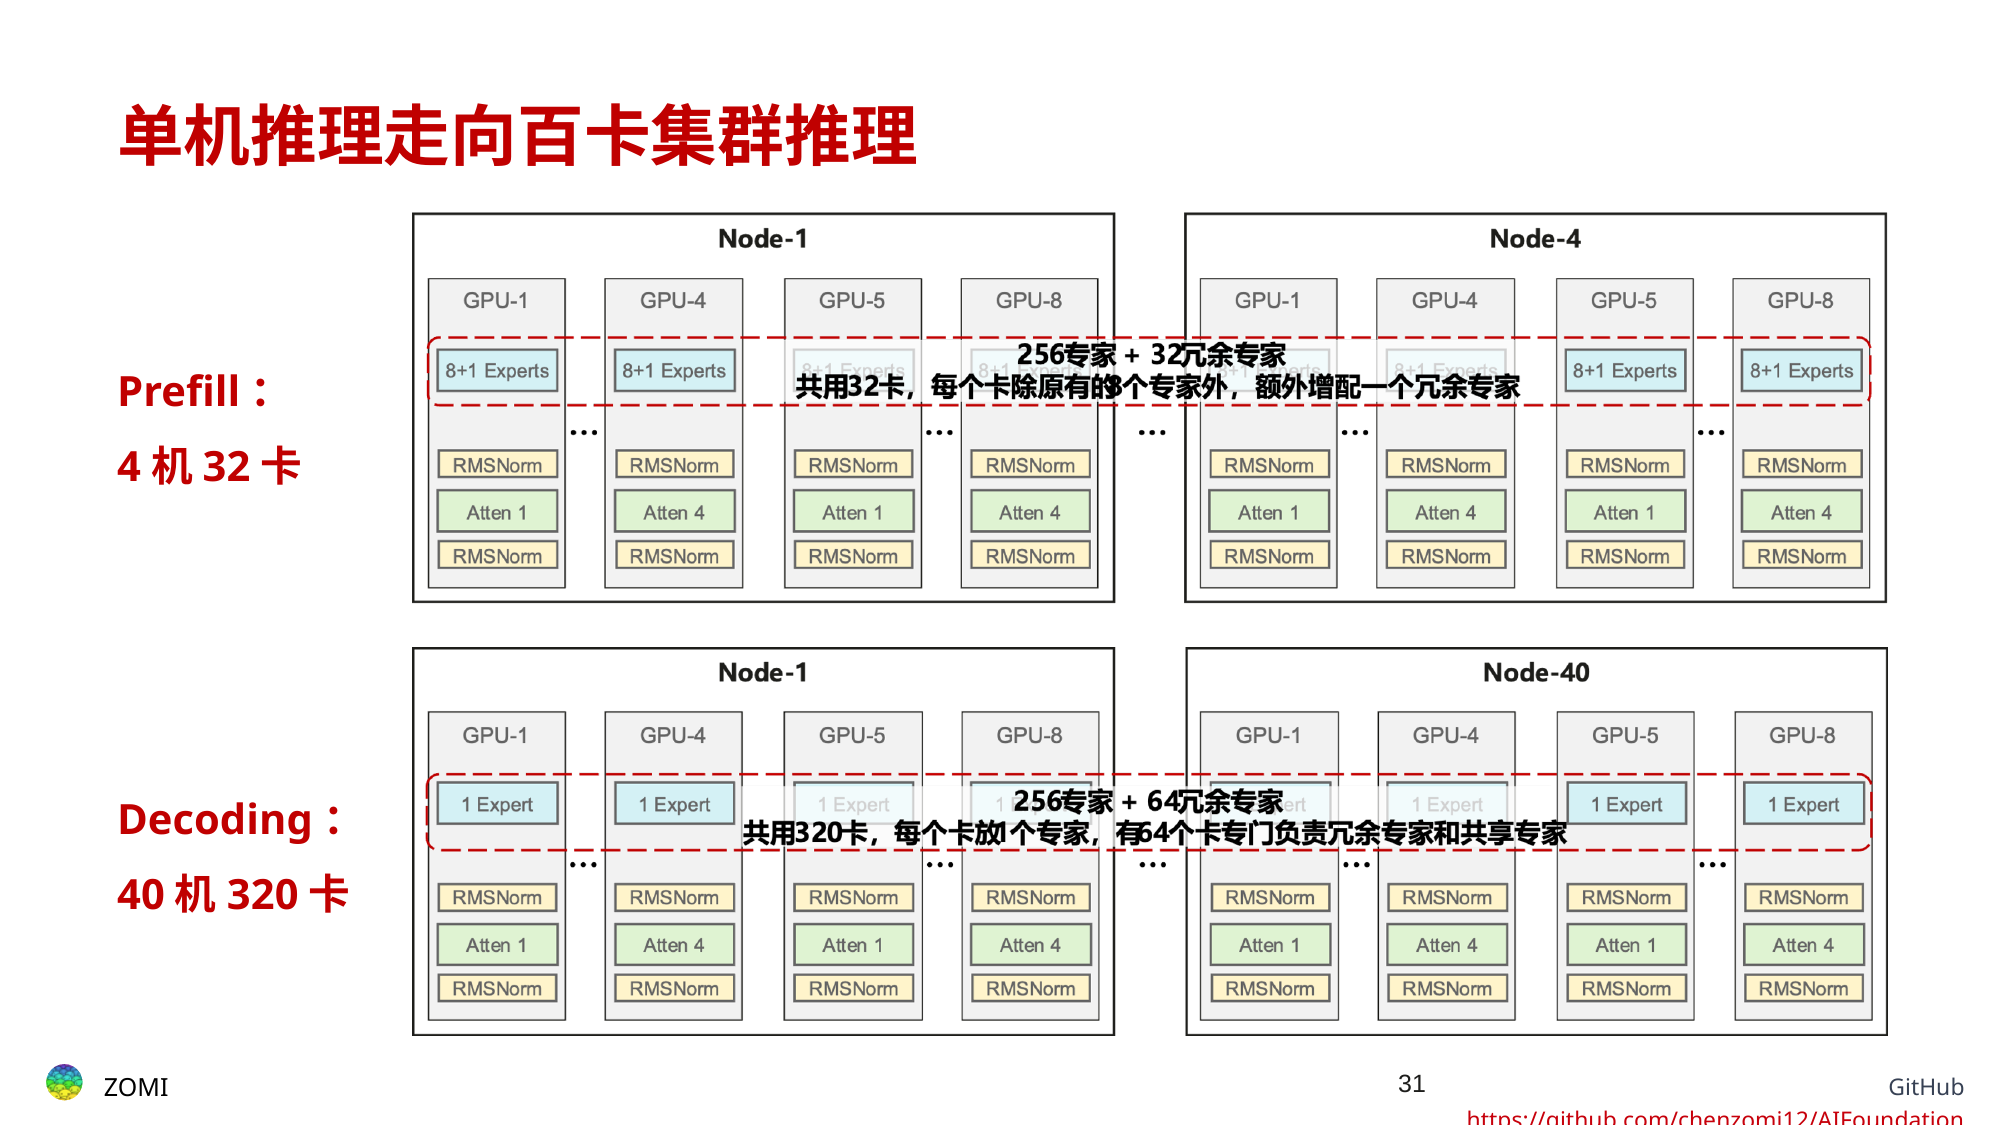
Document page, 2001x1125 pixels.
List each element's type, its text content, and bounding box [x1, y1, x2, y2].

picture [412, 211, 1888, 604]
picture [412, 647, 1888, 1036]
text_box Decoding： 40机320卡 [102, 760, 407, 926]
text_box Prefill： 4机32卡 [102, 331, 407, 497]
title 单机推理走向百卡集群推理 [102, 85, 1901, 183]
picture [47, 1065, 82, 1100]
